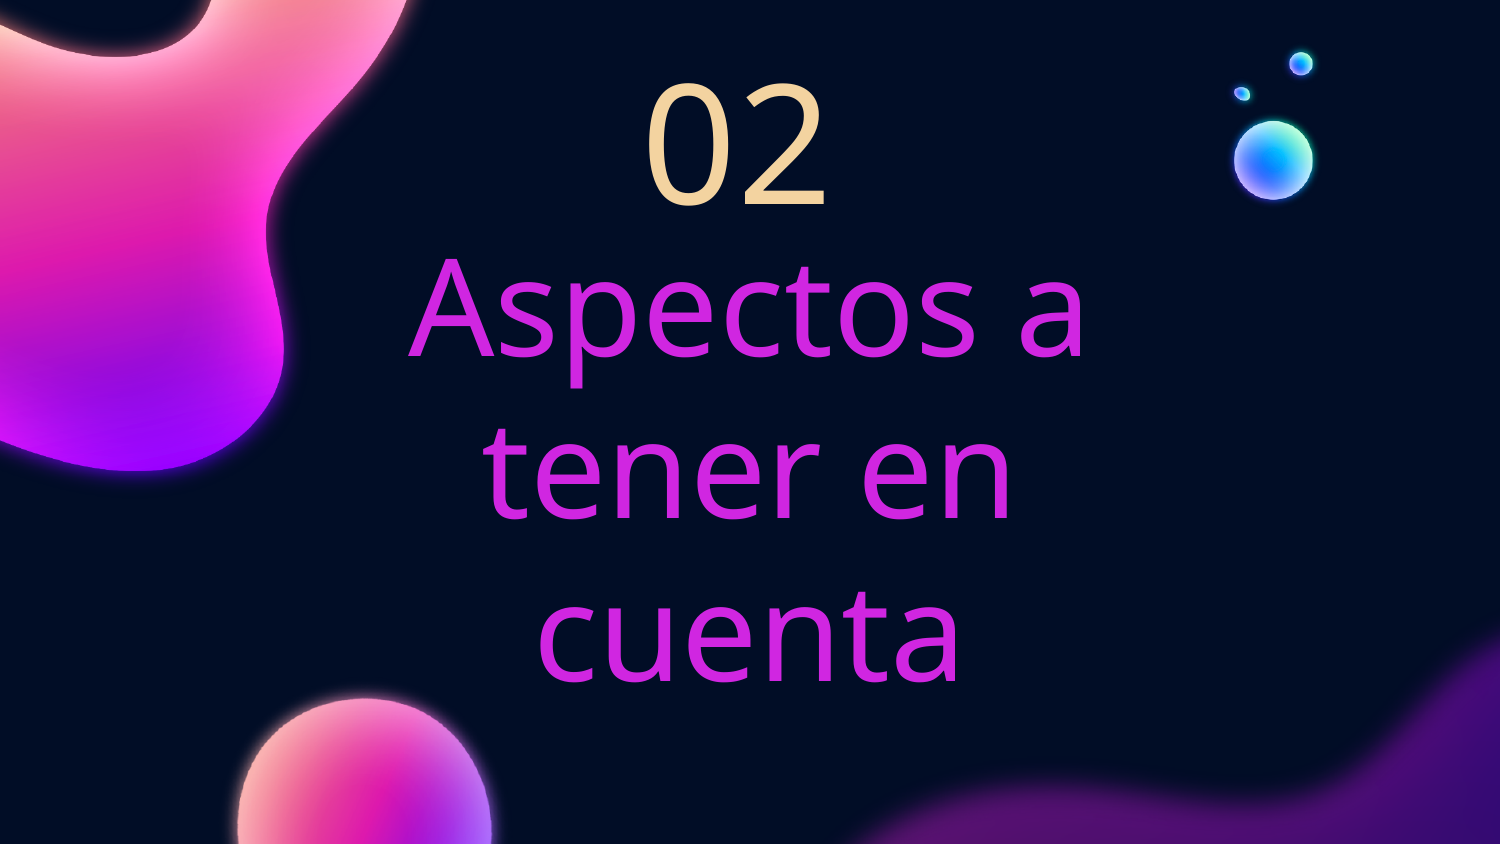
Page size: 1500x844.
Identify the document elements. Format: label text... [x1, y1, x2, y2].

picture [200, 632, 551, 844]
picture [1199, 30, 1376, 249]
picture [0, 0, 468, 510]
picture [807, 418, 1500, 844]
title 02 [478, 59, 996, 216]
title Aspectos a tener en cuenta [283, 368, 1217, 562]
